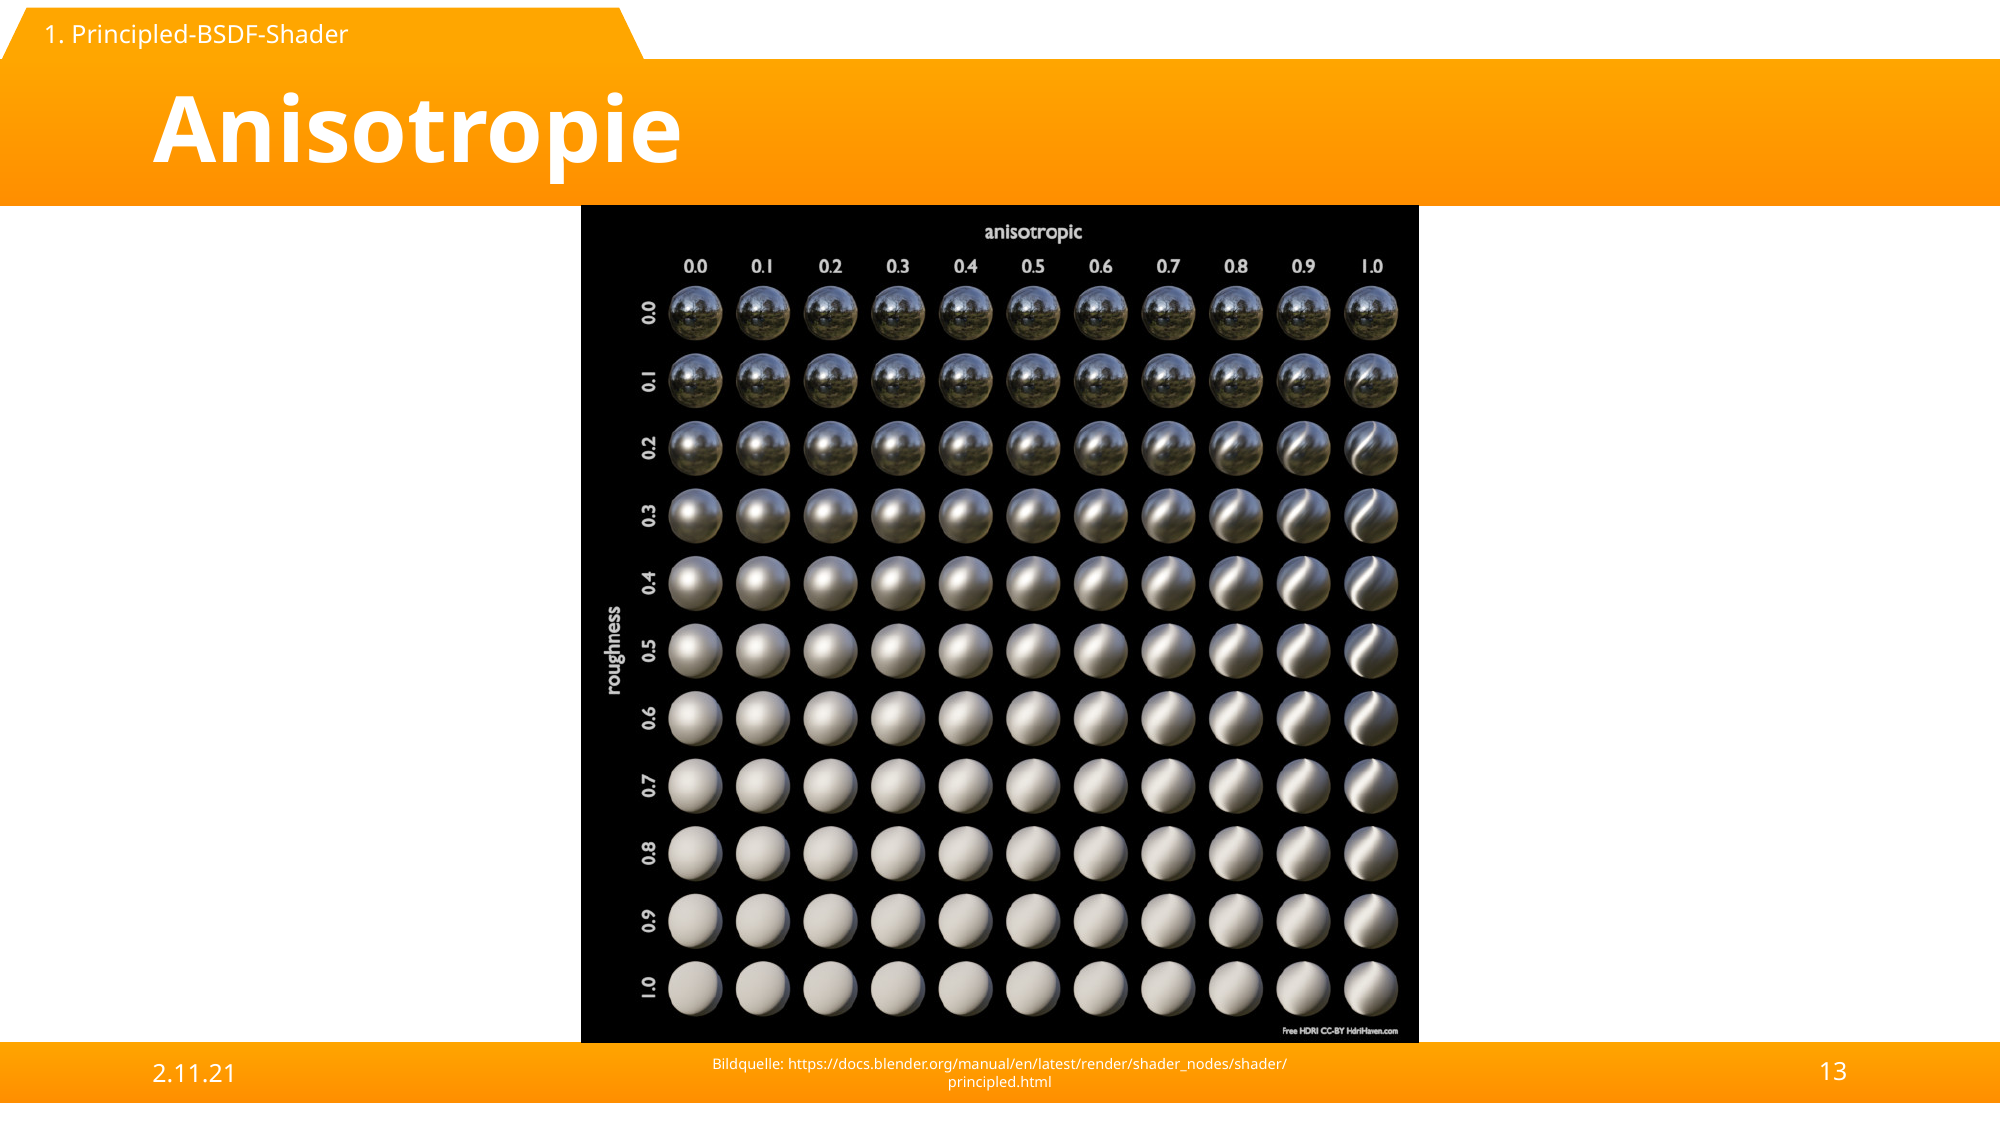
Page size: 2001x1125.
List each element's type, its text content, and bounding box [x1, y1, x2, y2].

title Anisotropie [0, 59, 2000, 206]
footer Bildquelle: https://docs.blender.org/manual/en/latest/render/shader_nodes/shader/principled.html [662, 1043, 1338, 1103]
picture [581, 205, 1419, 1043]
list 1. Principled-BSDF-Shader [28, 8, 620, 64]
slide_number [137, 1042, 588, 1103]
slide_number 13 [1412, 1042, 1863, 1103]
